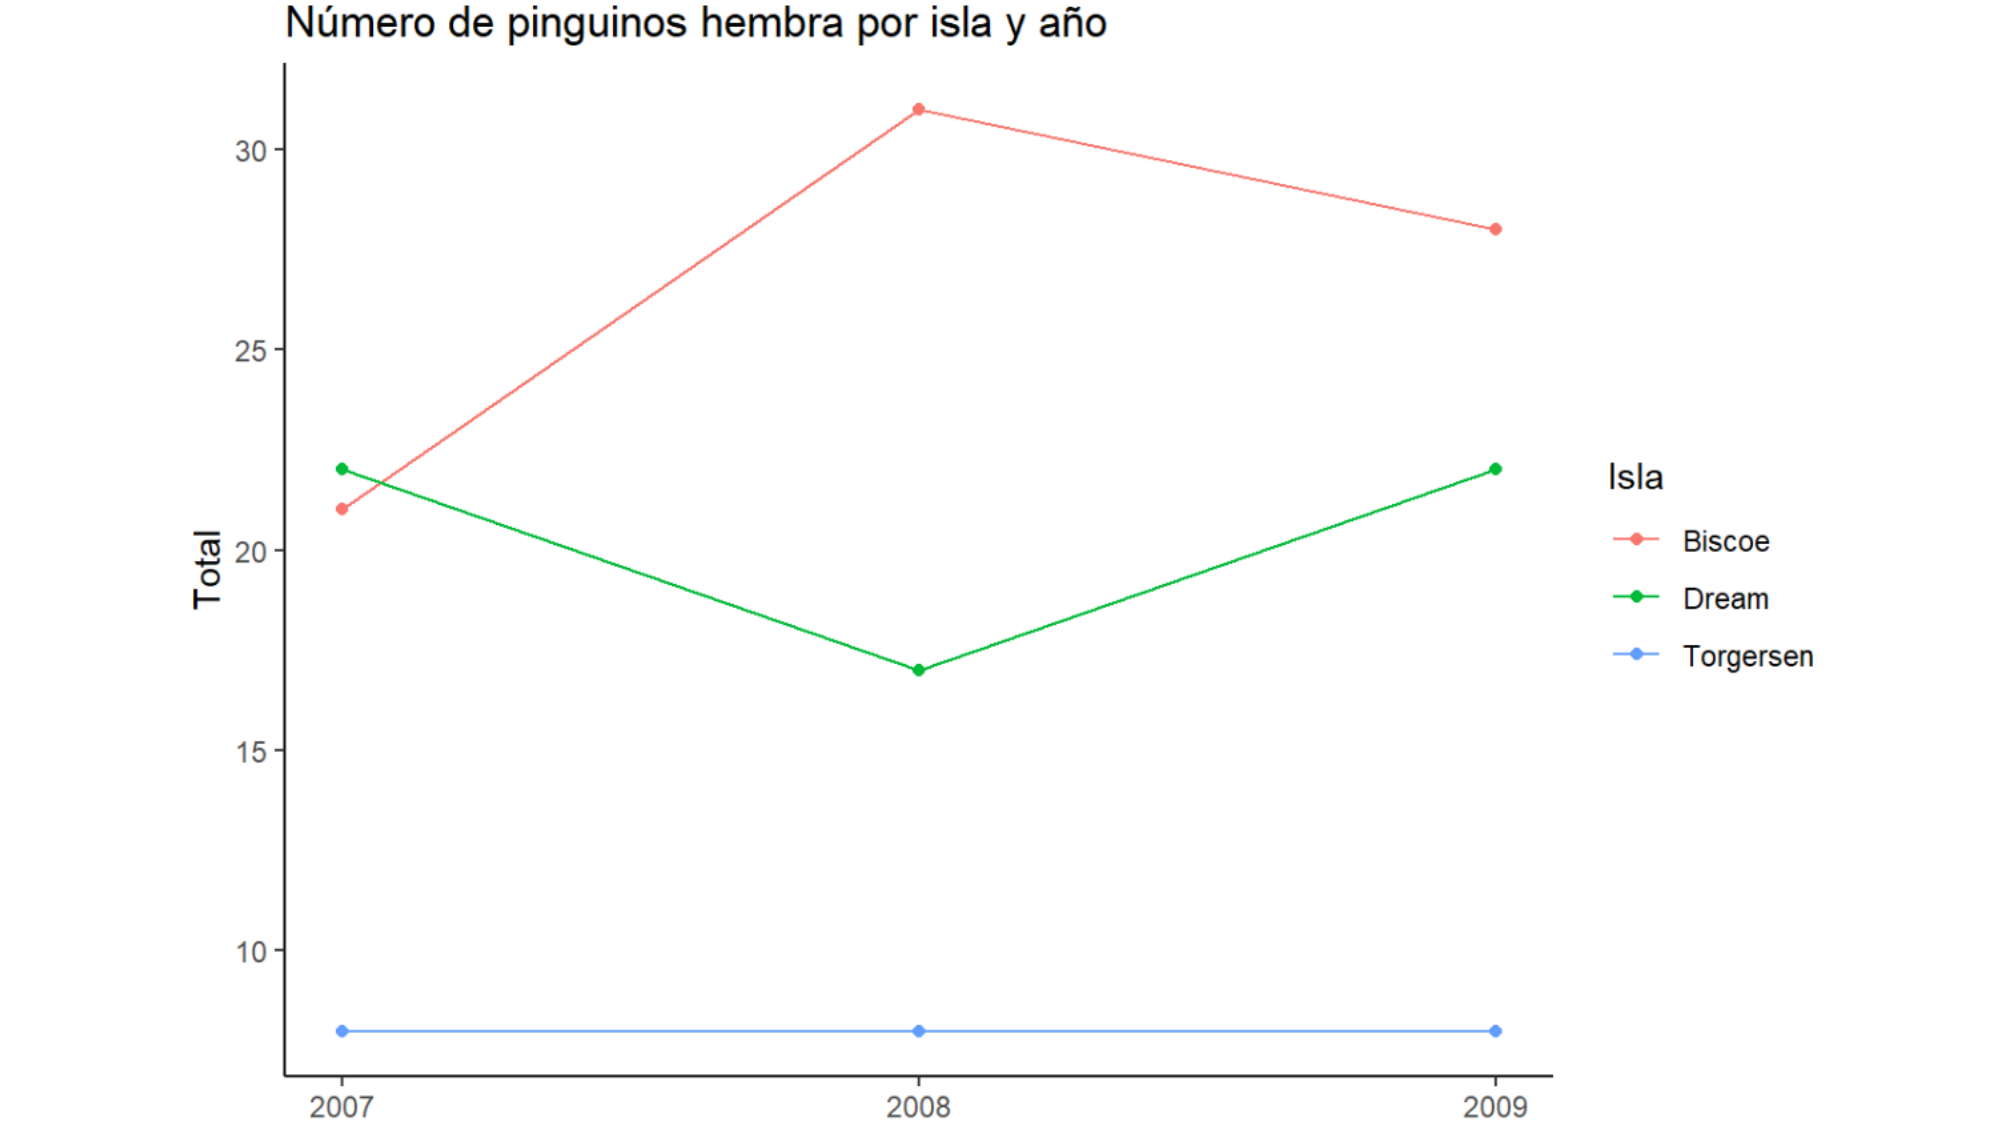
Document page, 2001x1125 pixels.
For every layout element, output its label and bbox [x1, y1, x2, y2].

picture [163, 4, 1837, 1125]
